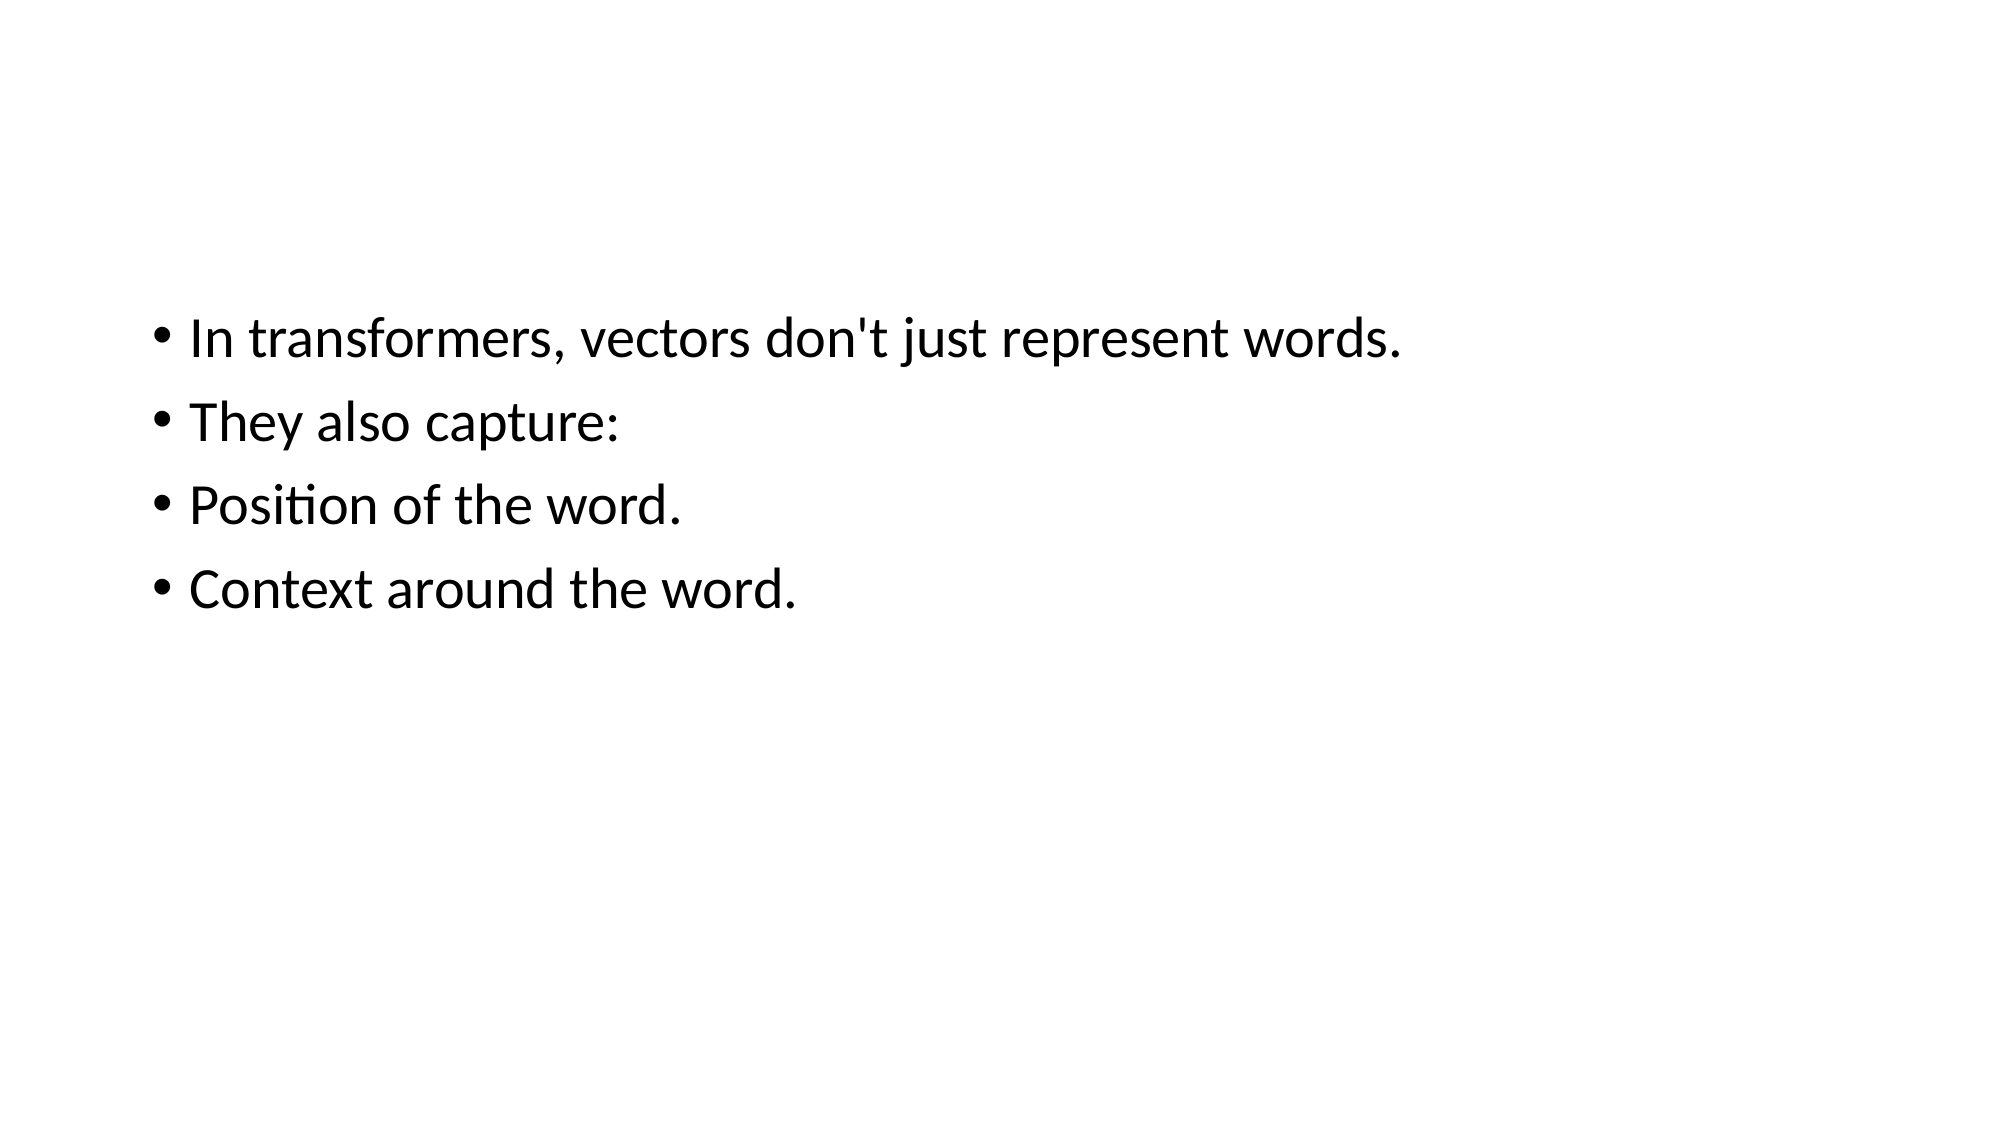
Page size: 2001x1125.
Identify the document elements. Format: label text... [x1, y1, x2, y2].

list In transformers, vectors don't just represent words. They also capture: Position of the word. Context around the word. [137, 299, 1863, 1014]
